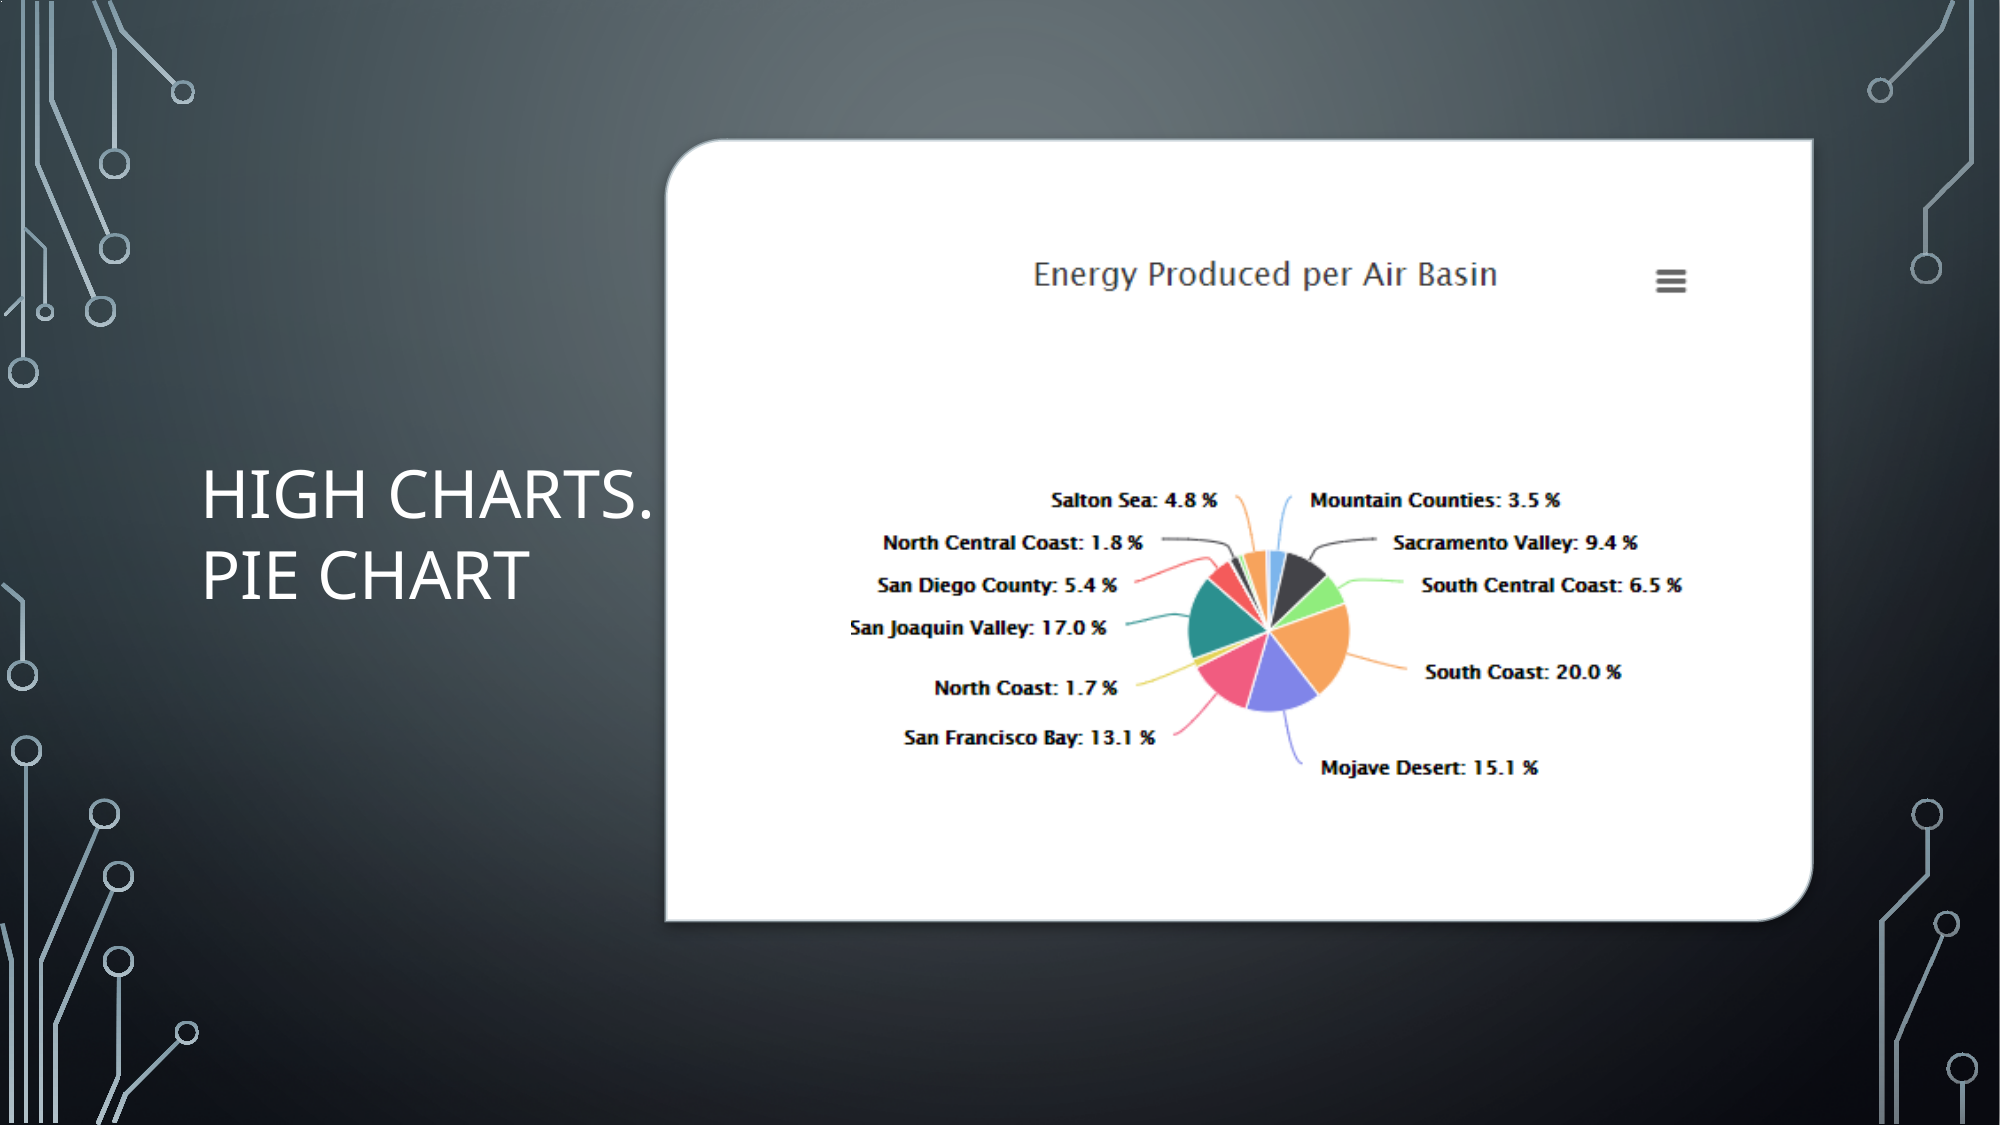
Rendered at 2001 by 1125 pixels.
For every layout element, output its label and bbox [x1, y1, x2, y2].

text_box [1866, 0, 1978, 1124]
picture [201, 0, 2000, 1125]
text_box [0, 0, 201, 1125]
